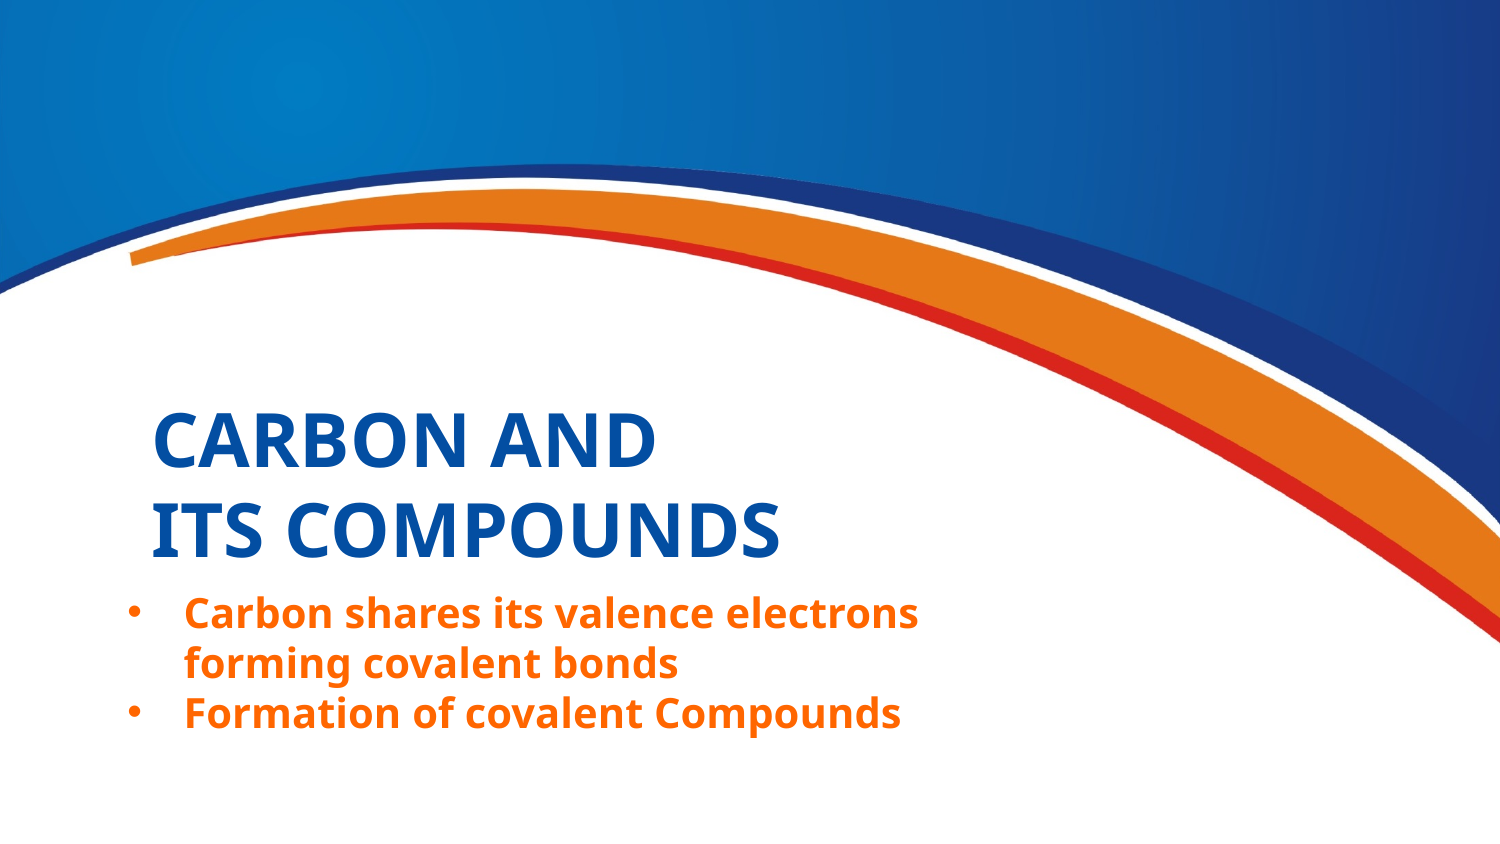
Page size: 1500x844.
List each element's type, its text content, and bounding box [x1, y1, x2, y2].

text_box Carbon shares its valence electrons forming covalent bonds Formation of covalent Compounds [112, 568, 1013, 744]
picture [0, 0, 1500, 648]
text_box CARBON AND ITS COMPOUNDS [136, 384, 798, 580]
